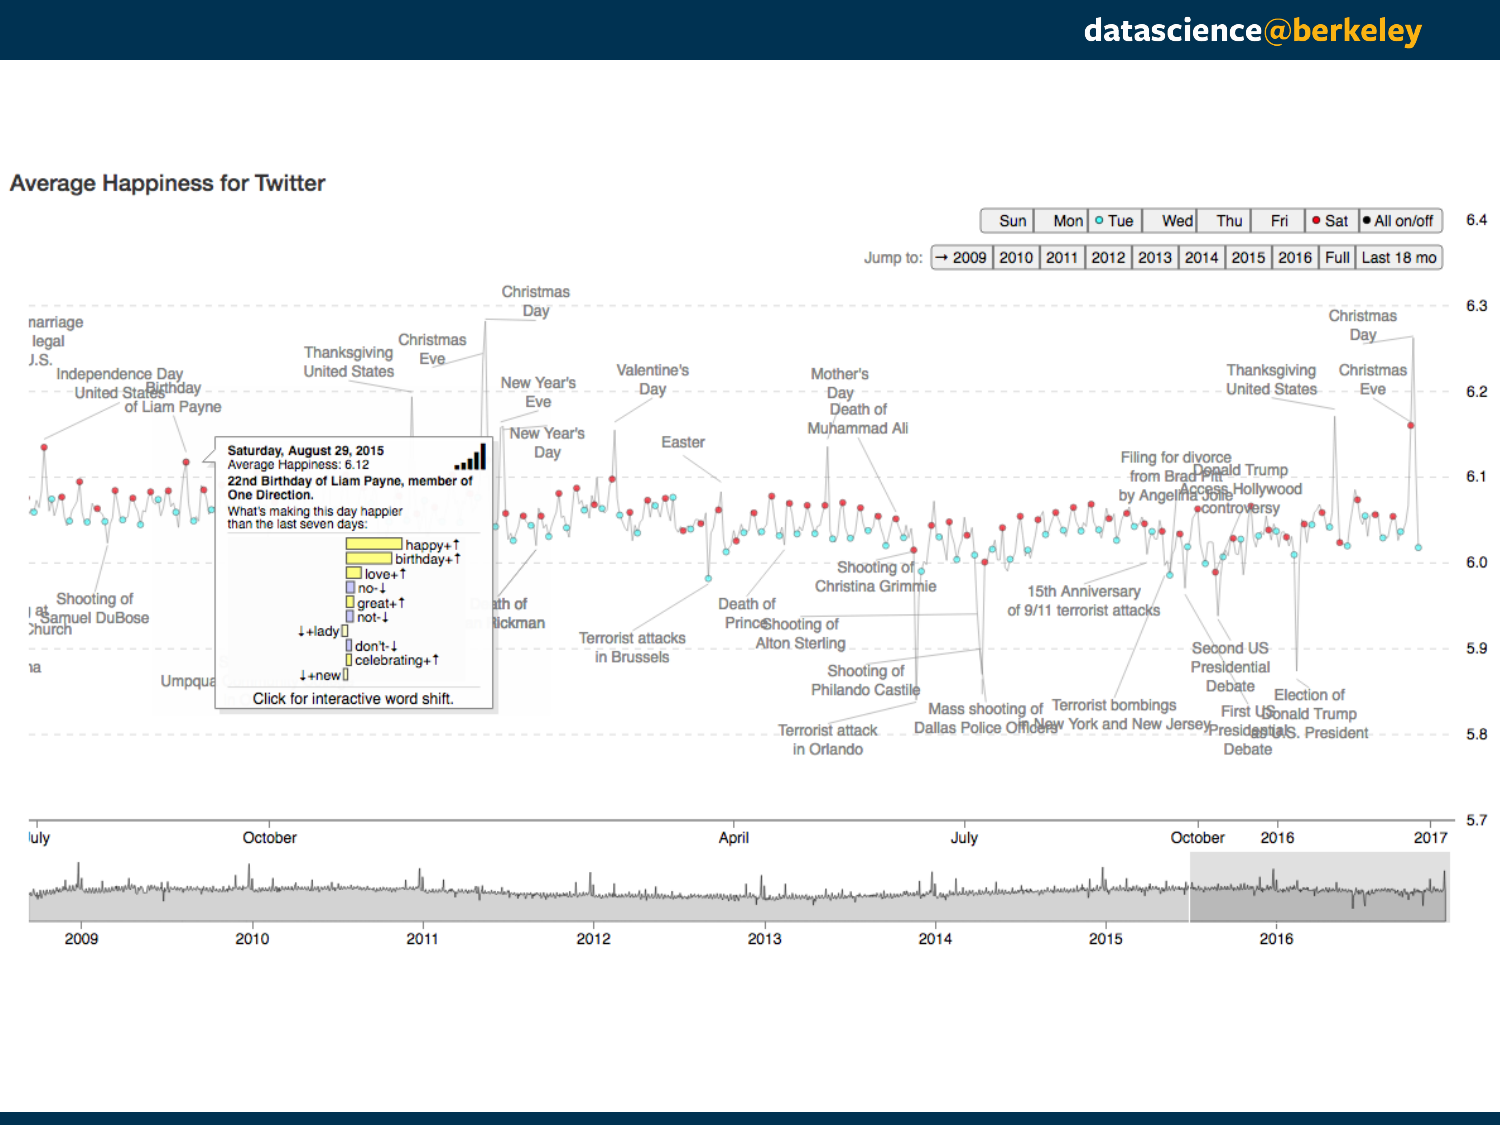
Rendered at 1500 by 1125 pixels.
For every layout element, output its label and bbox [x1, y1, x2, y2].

picture [1079, 10, 1431, 52]
list [0, 162, 1500, 962]
